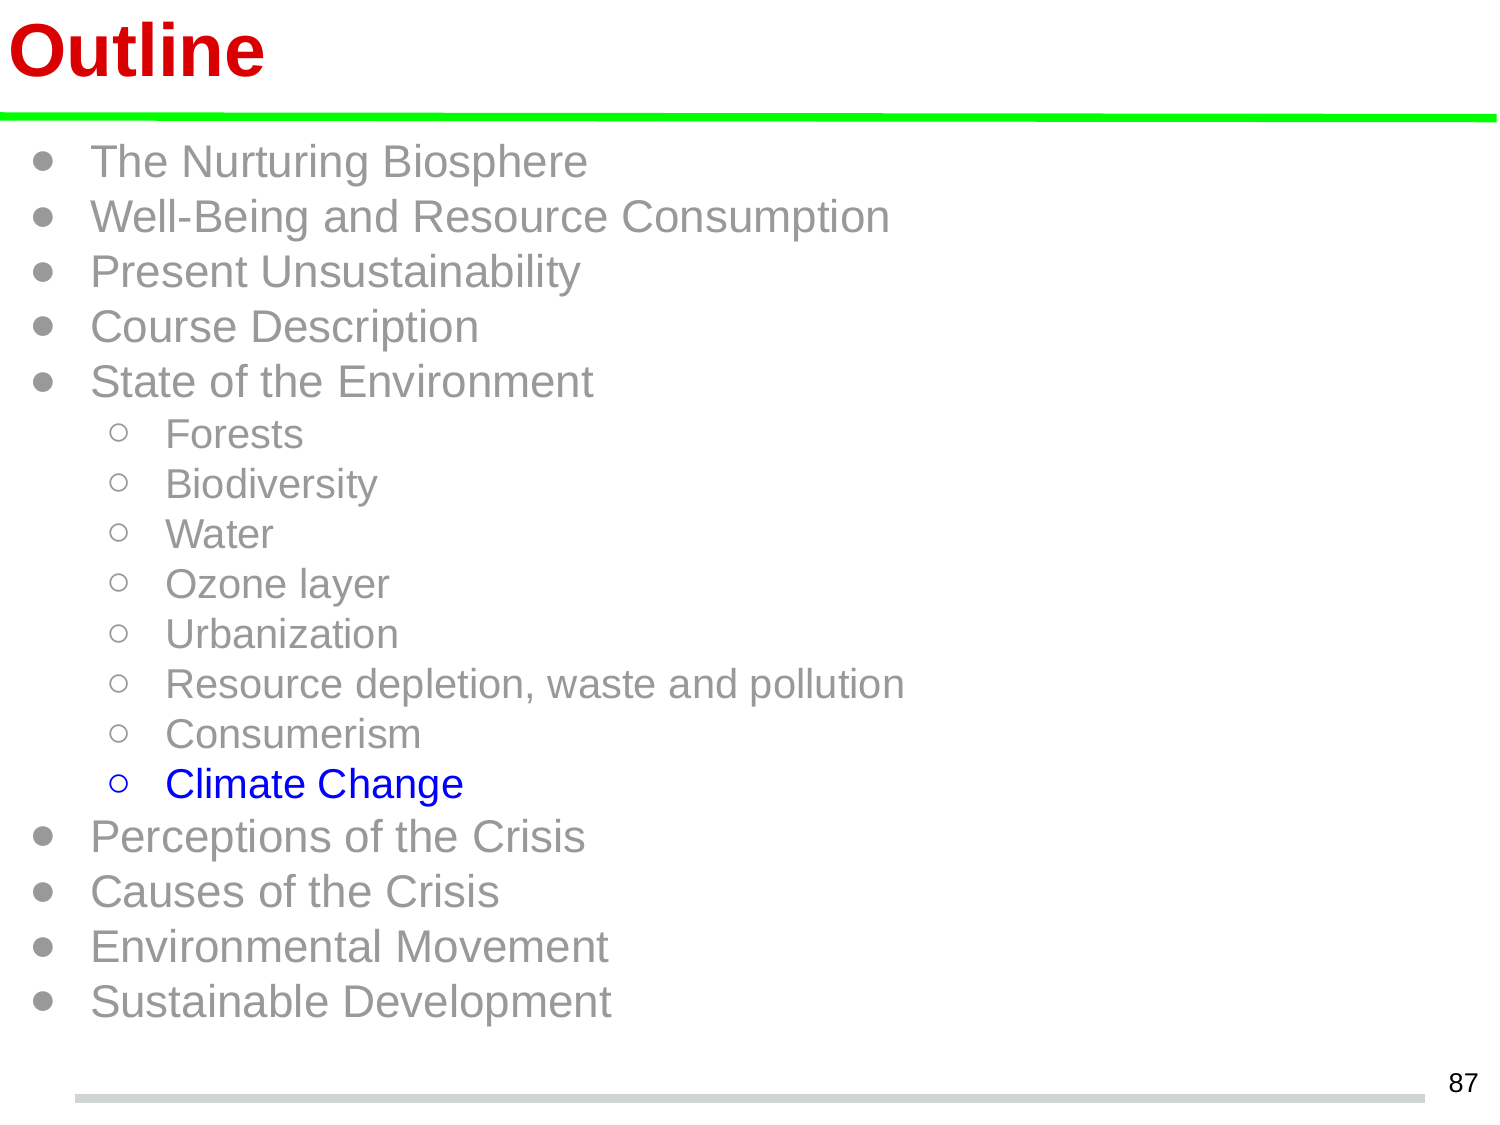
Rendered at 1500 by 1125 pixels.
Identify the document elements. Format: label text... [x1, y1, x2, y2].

title Outline [0, 20, 1494, 107]
list The Nurturing Biosphere Well-Being and Resource Consumption Present Unsustainability Course Description State of the Environment Forests Biodiversity Water Ozone layer Urbanization Resource depletion, waste and pollution Consumerism Climate Change Perceptions of the Crisis Causes of the Crisis Environmental Movement Sustainable Development [0, 116, 1494, 1096]
slide_number ‹#› [1403, 1038, 1494, 1125]
